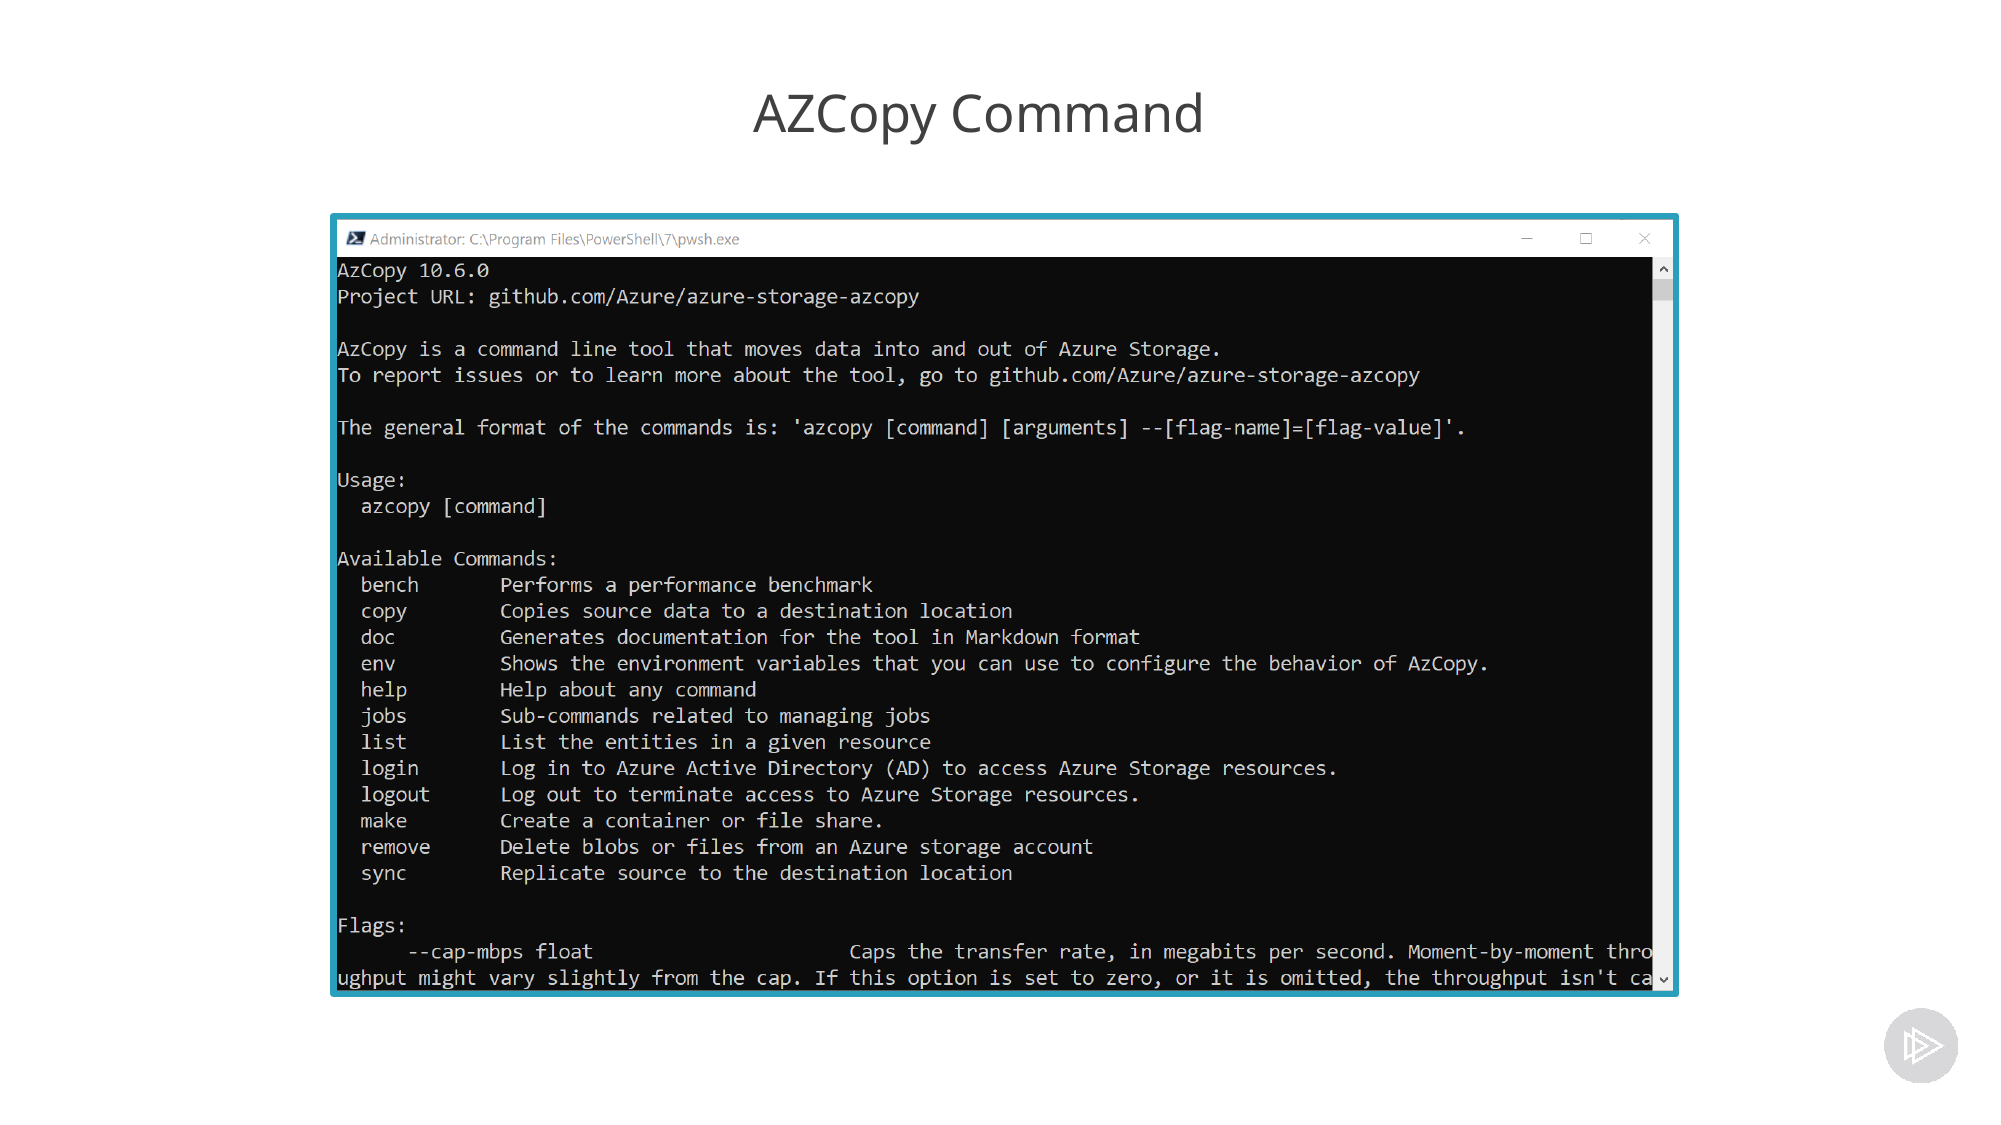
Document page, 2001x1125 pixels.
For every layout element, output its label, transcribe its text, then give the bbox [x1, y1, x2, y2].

picture [336, 218, 1674, 992]
title AZCopy Command [115, 82, 1885, 155]
